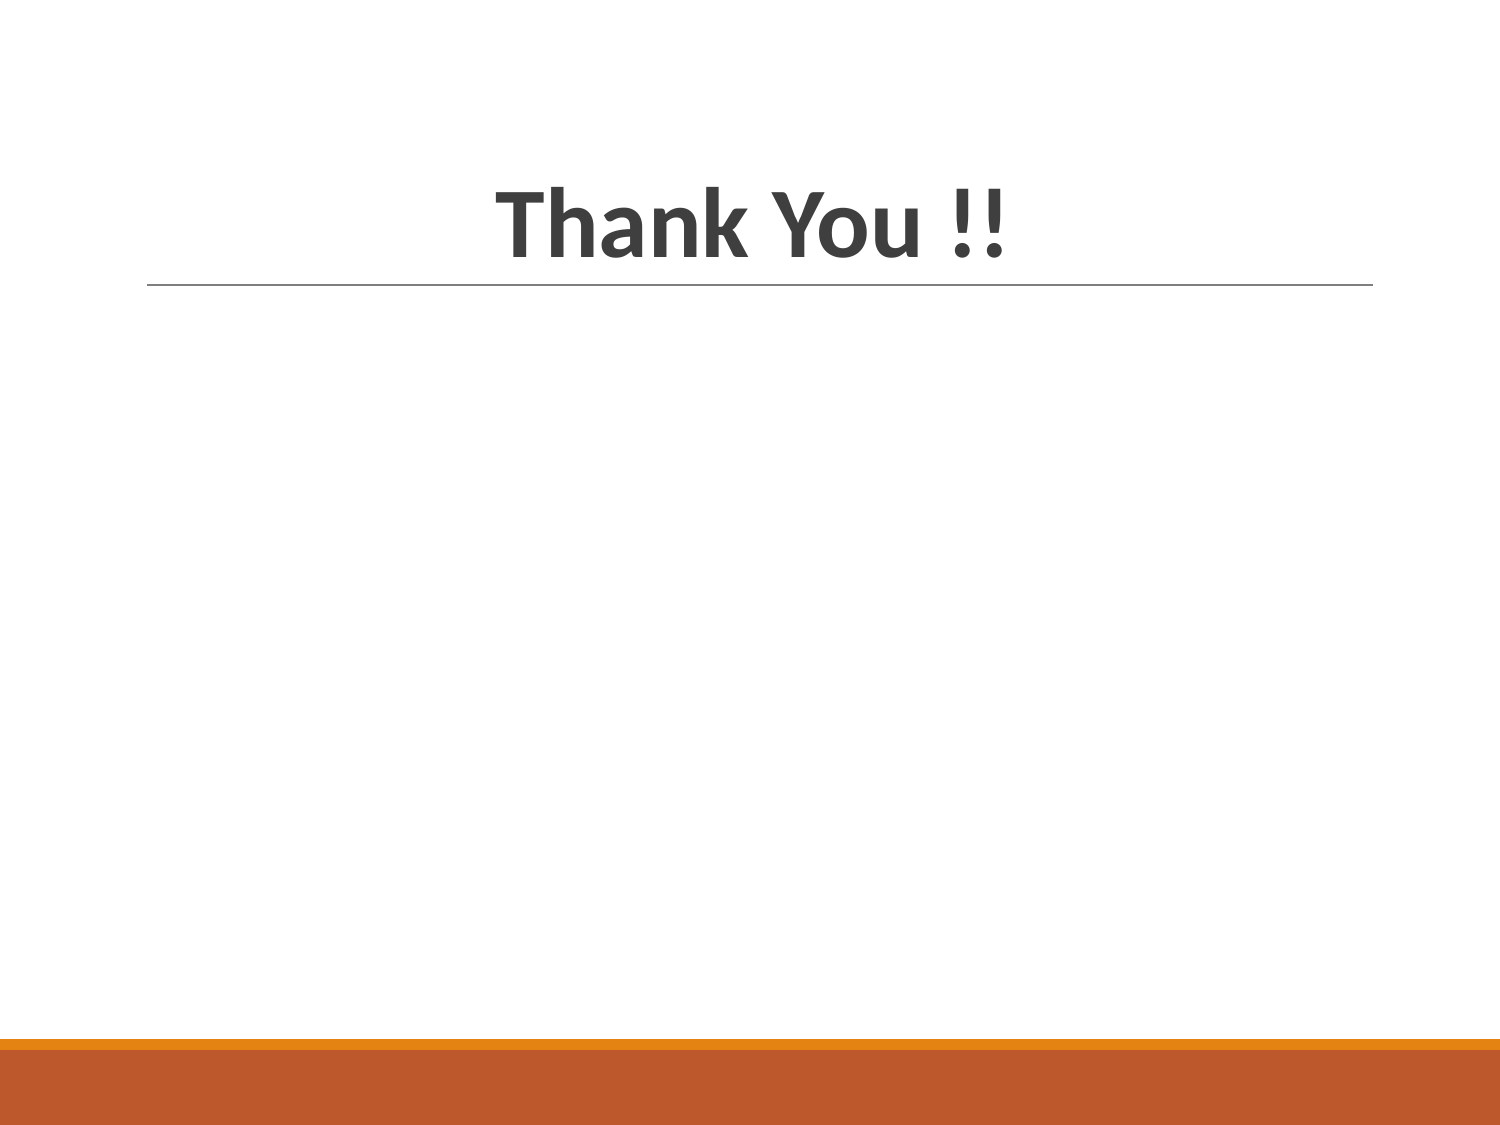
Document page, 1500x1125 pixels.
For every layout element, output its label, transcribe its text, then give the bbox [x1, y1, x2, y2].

title Thank You !! [135, 47, 1373, 285]
